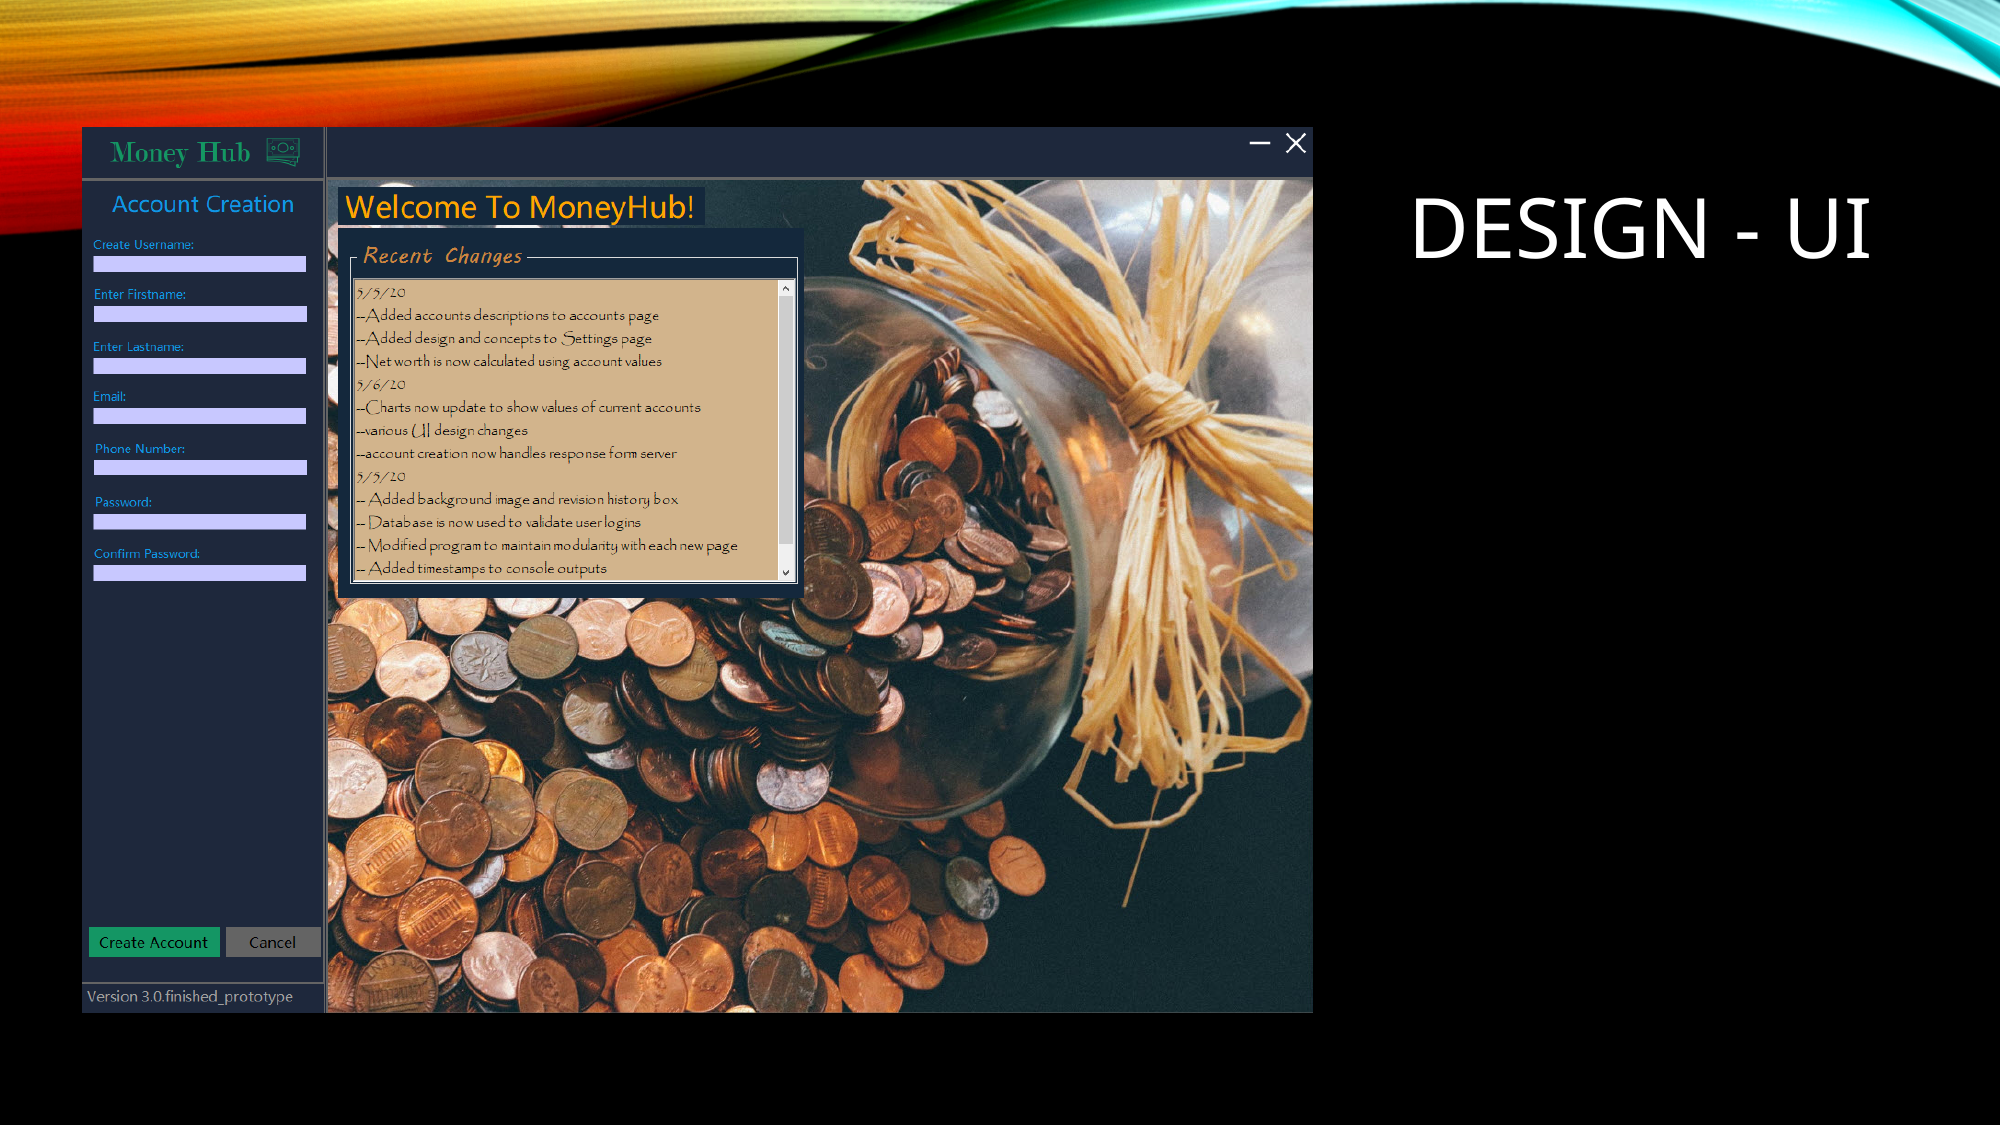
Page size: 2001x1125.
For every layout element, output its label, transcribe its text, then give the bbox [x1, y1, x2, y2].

title Design - UI [474, 125, 1888, 338]
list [82, 127, 1313, 1013]
picture [0, 0, 2000, 237]
